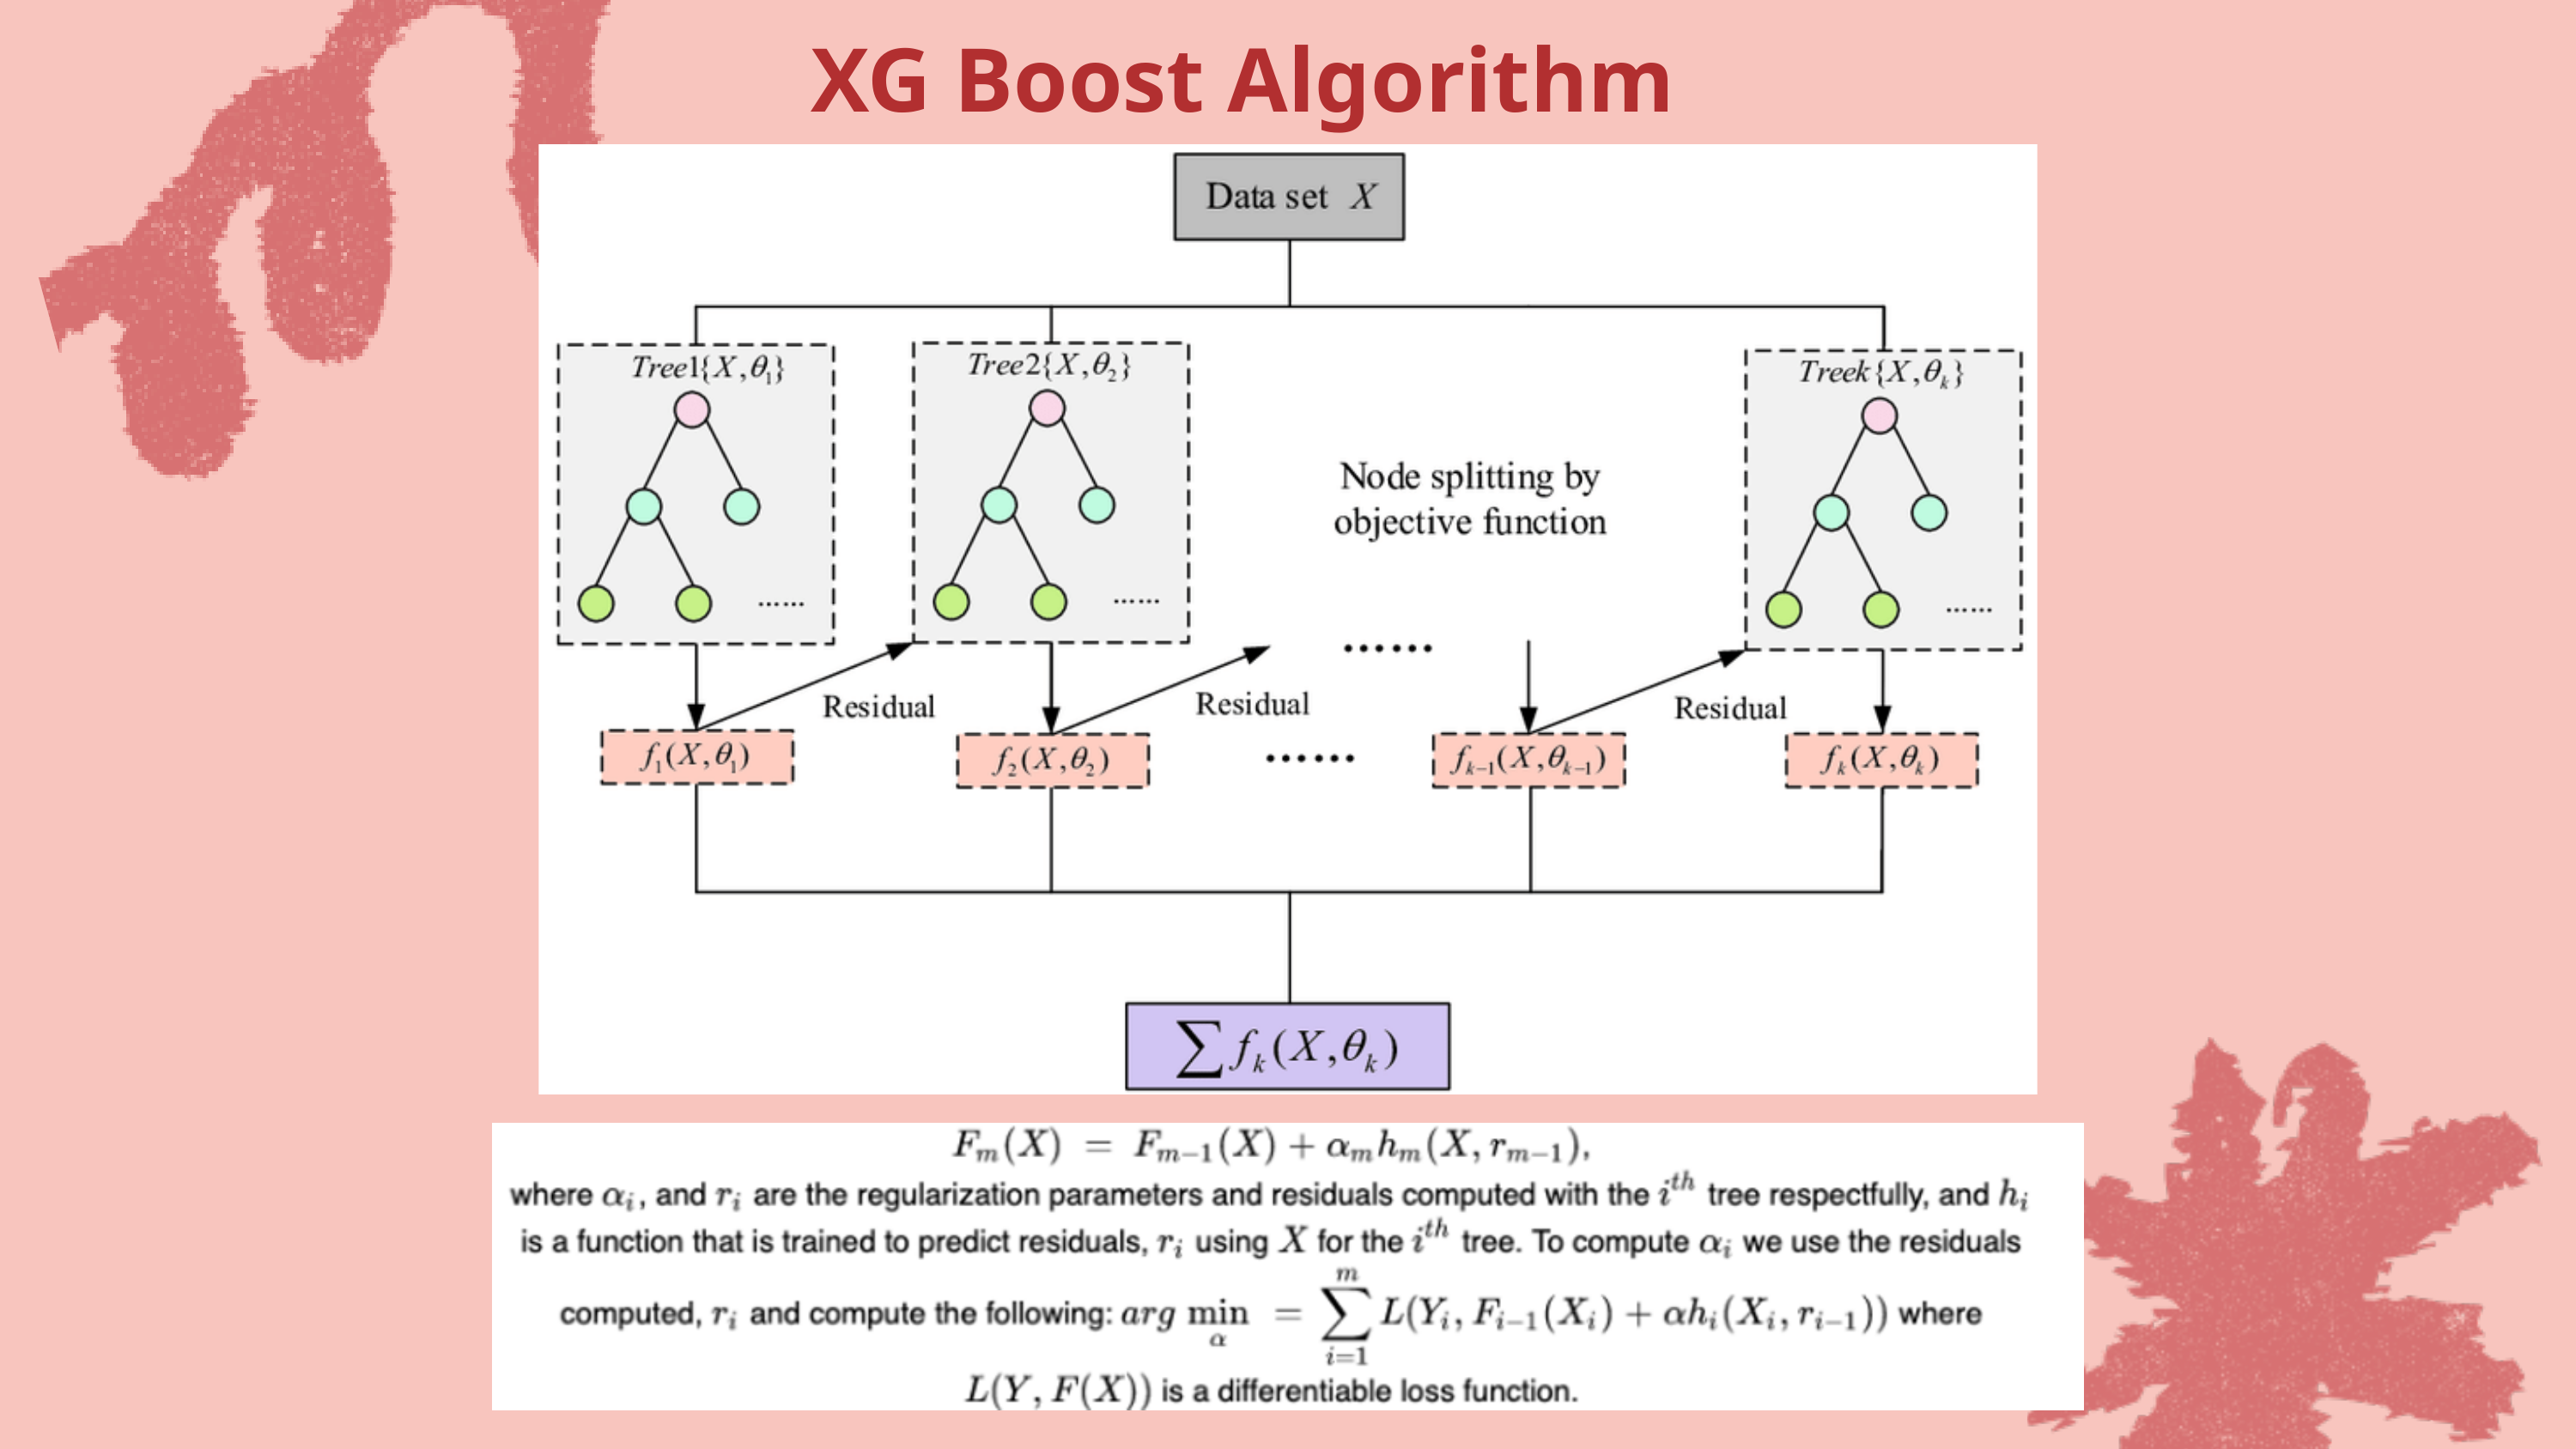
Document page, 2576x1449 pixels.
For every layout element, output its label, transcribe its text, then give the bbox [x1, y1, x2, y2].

text_box XG Boost Algorithm [807, 15, 1680, 130]
text_box [2026, 1037, 2543, 1449]
text_box [538, 144, 2038, 1094]
text_box [492, 1123, 2084, 1410]
text_box [0, 0, 796, 532]
